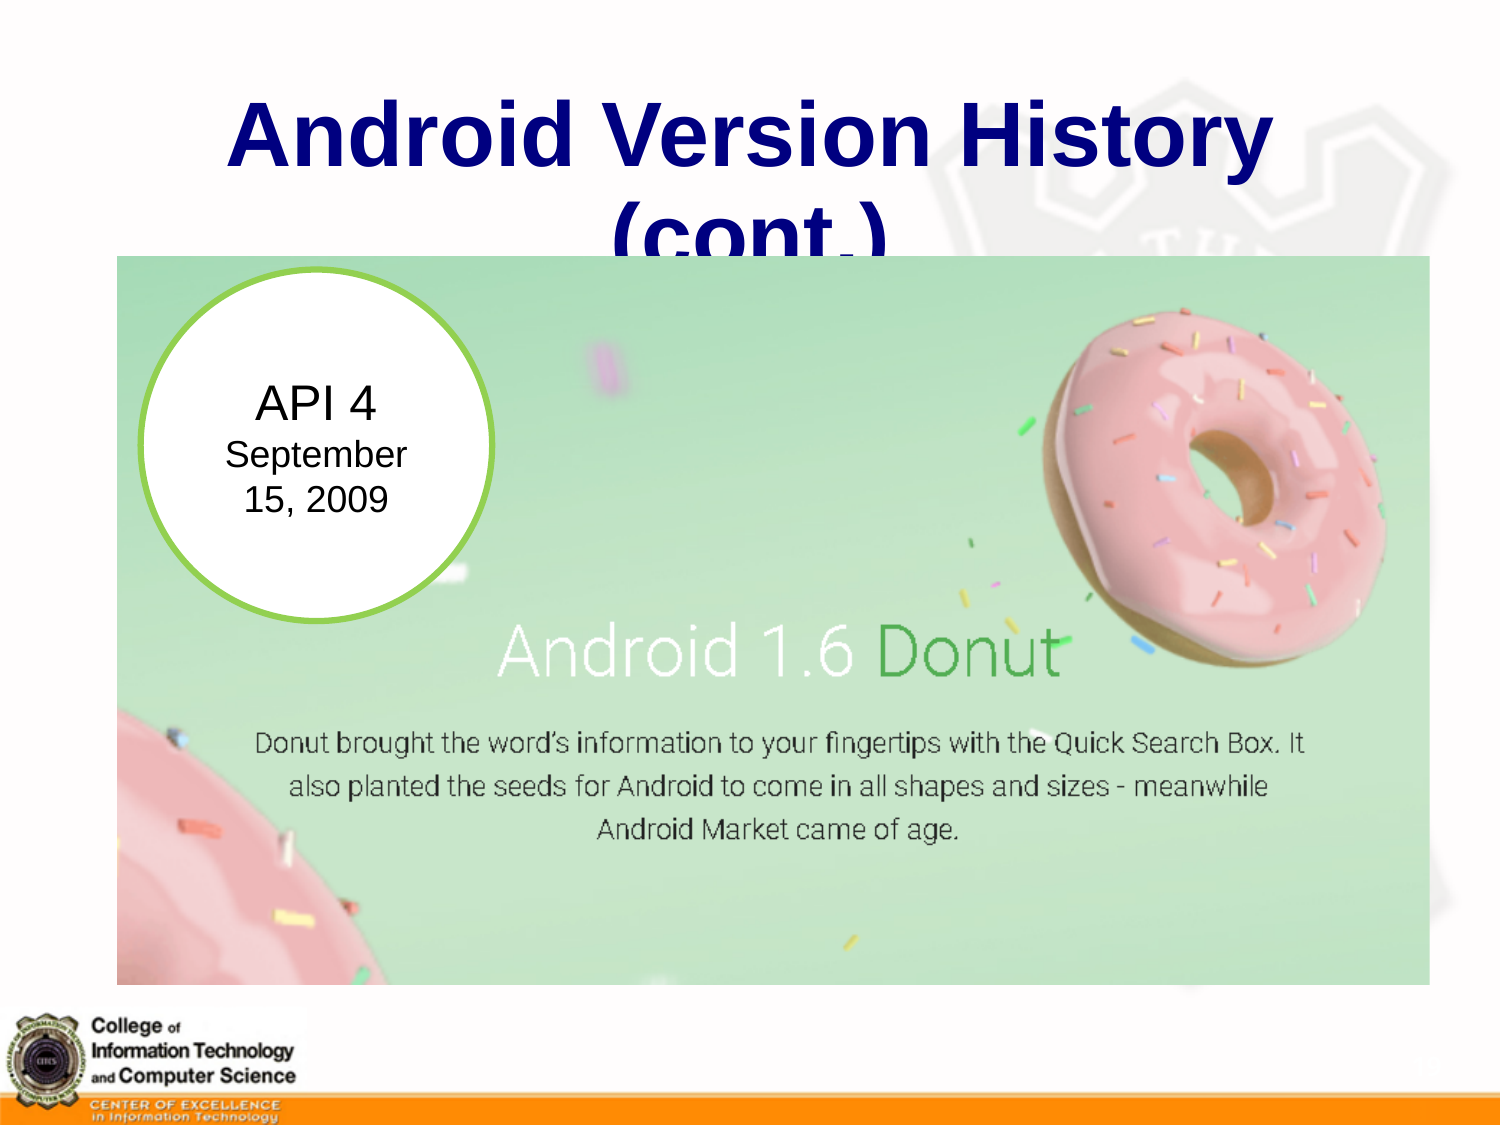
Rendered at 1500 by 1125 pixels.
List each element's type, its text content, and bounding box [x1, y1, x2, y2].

title Android Version History (cont.) [110, 93, 1391, 281]
picture [0, 0, 1500, 1125]
